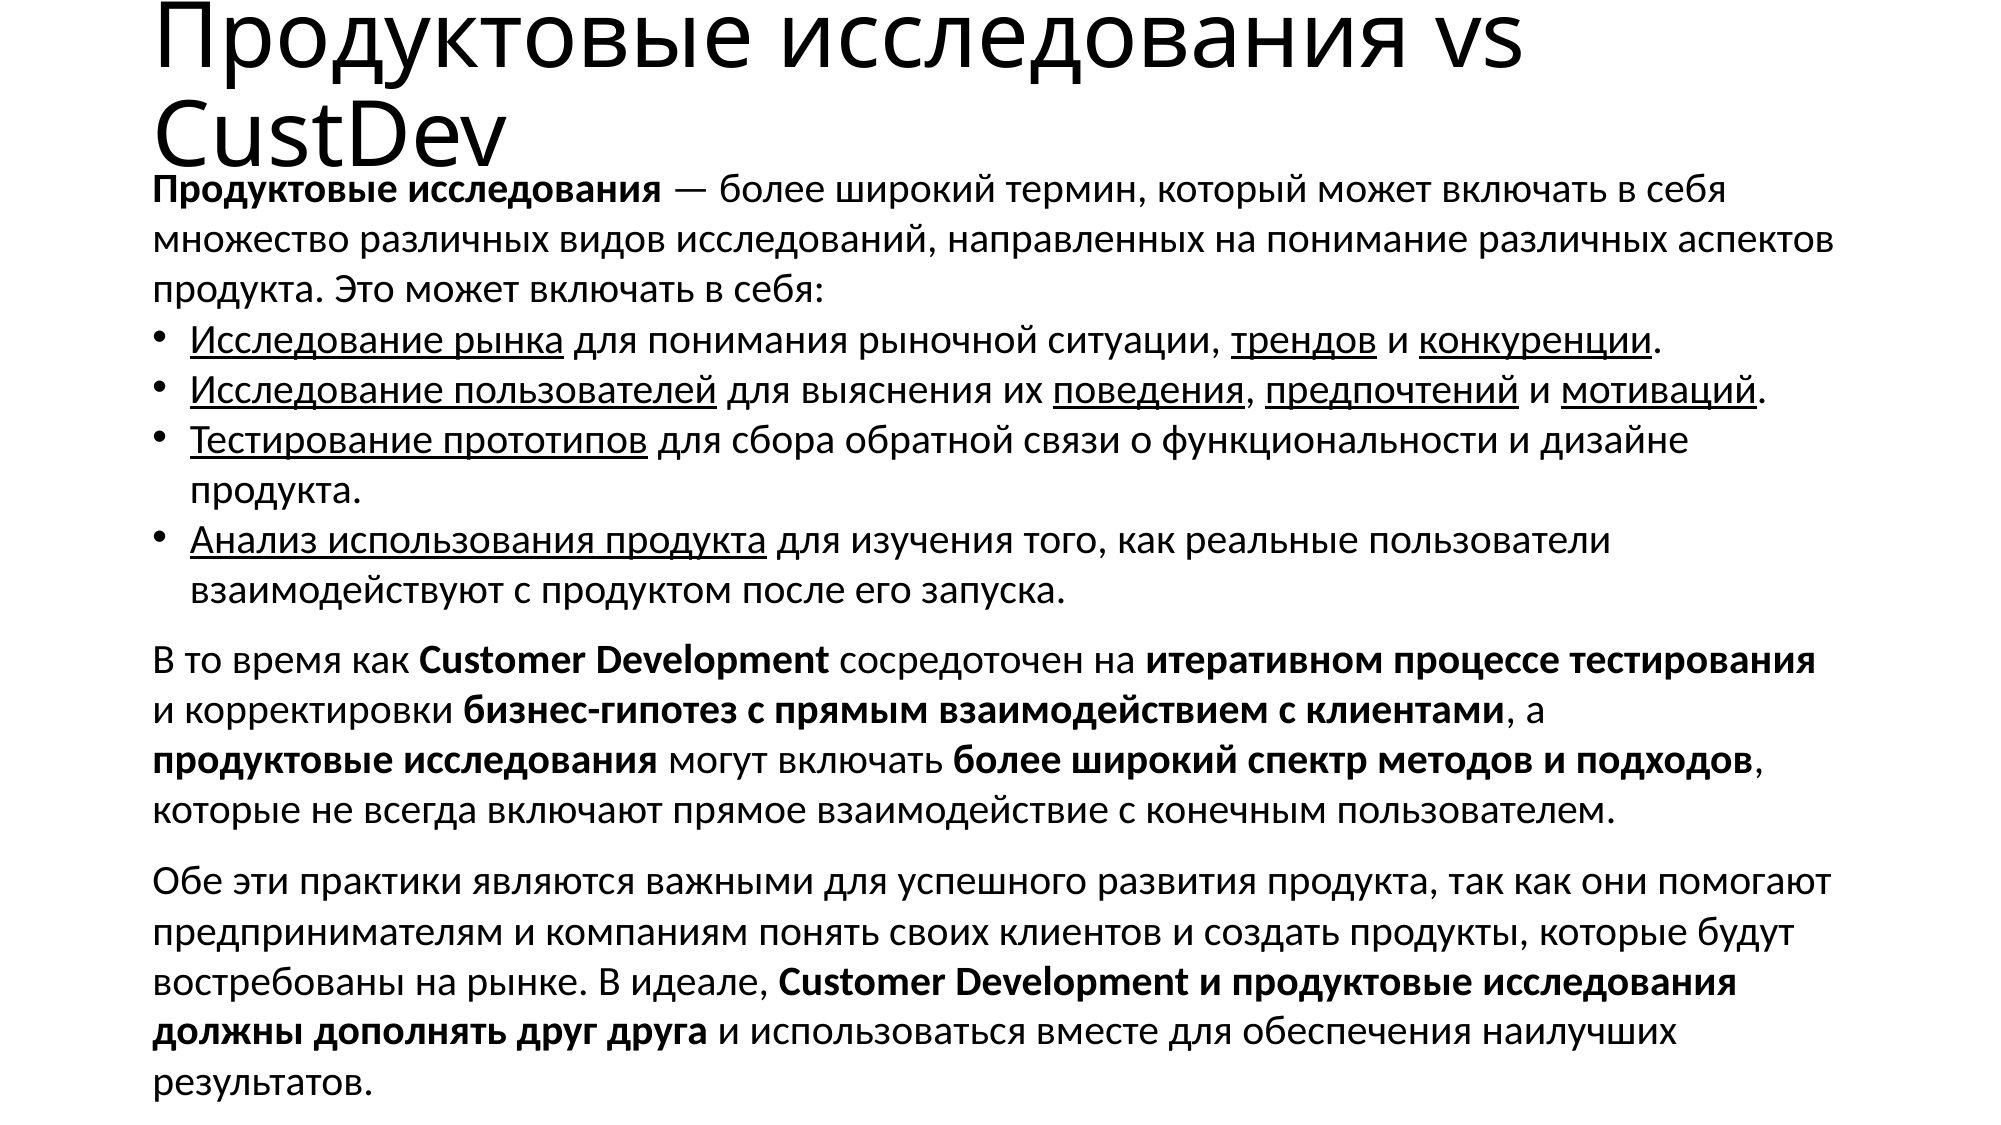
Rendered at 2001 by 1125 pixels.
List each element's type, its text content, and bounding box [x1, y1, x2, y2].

title Продуктовые исследования vs CustDev [137, 19, 1863, 153]
list Продуктовые исследования — более широкий термин, который может включать в себя множество различных видов исследований, направленных на понимание различных аспектов продукта. Это может включать в себя: Исследование рынка для понимания рыночной ситуации, трендов и конкуренции. Исследование пользователей для выяснения их поведения, предпочтений и мотиваций. Тестирование прототипов для сбора обратной связи о функциональности и дизайне продукта. Анализ использования продукта для изучения того, как реальные пользователи взаимодействуют с продуктом после его запуска. В то время как Customer Development сосредоточен на итеративном процессе тестирования и корректировки бизнес-гипотез с прямым взаимодействием с клиентами, а продуктовые исследования могут включать более широкий спектр методов и подходов, которые не всегда включают прямое взаимодействие с конечным пользователем. Обе эти практики являются важными для успешного развития продукта, так как они помогают предпринимателям и компаниям понять своих клиентов и создать продукты, которые будут востребованы на рынке. В идеале, Customer Development и продуктовые исследования должны дополнять друг друга и использоваться вместе для обеспечения наилучших результатов. [137, 153, 1863, 1089]
